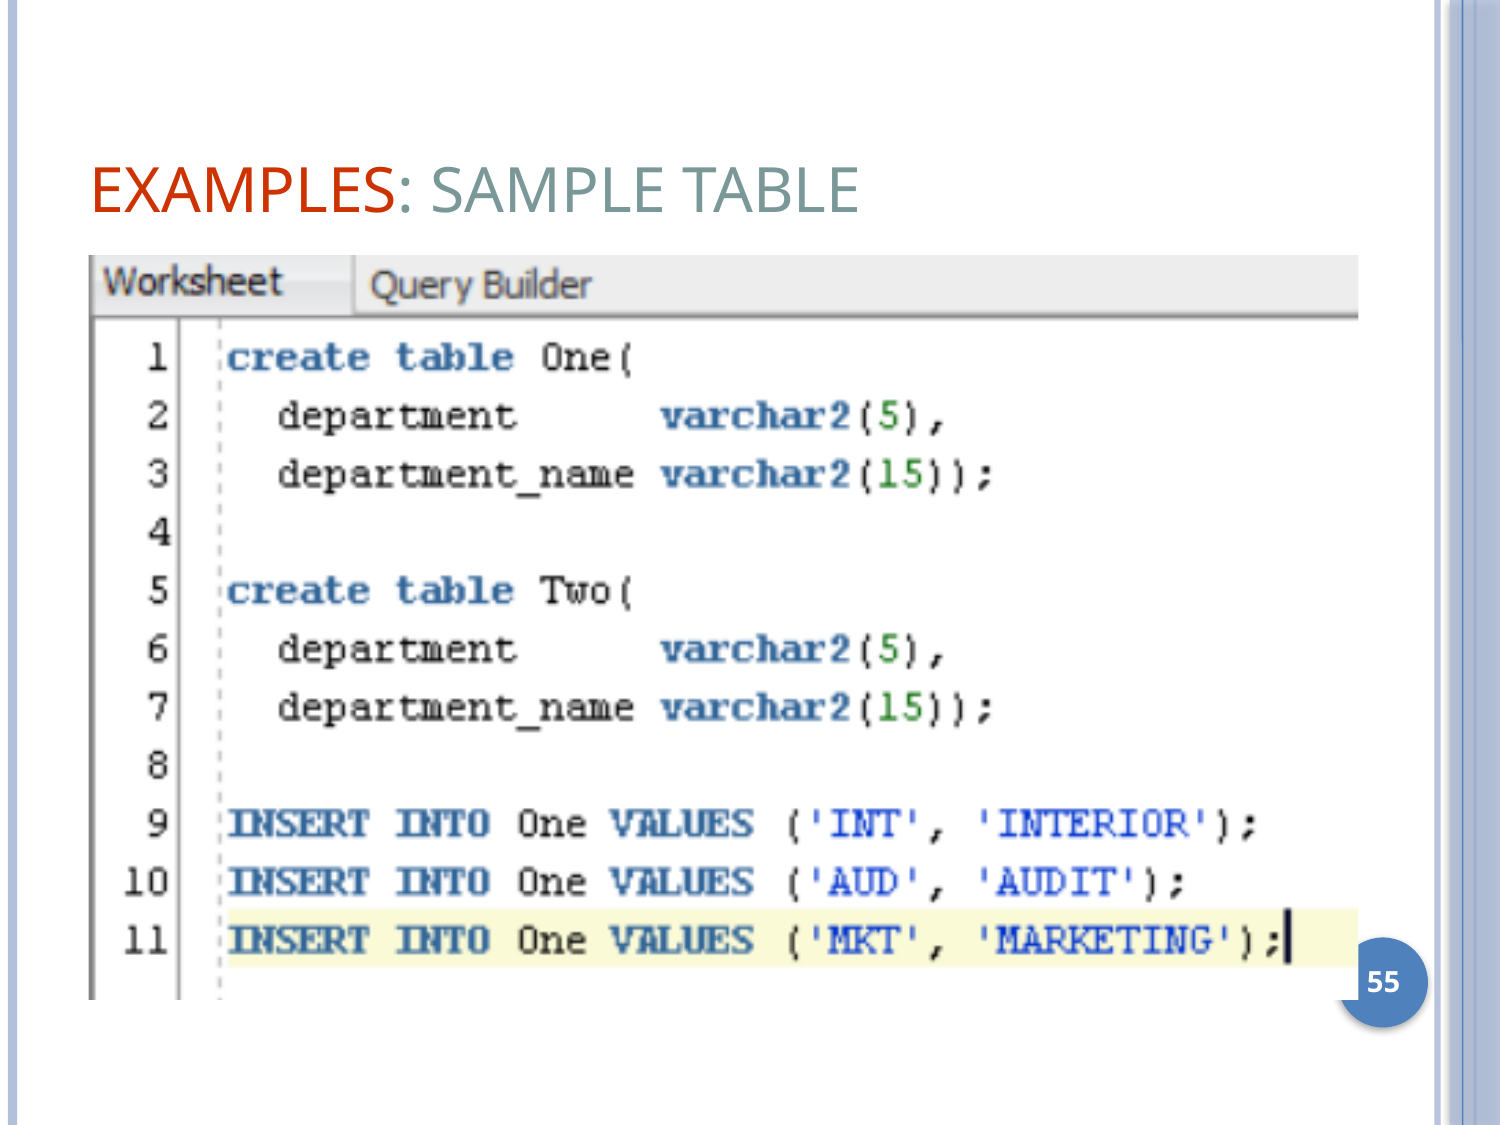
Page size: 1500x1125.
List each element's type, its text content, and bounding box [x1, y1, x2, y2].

title Examples: Sample Table [75, 45, 1300, 233]
slide_number 55 [1333, 940, 1434, 1027]
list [87, 254, 1359, 1000]
